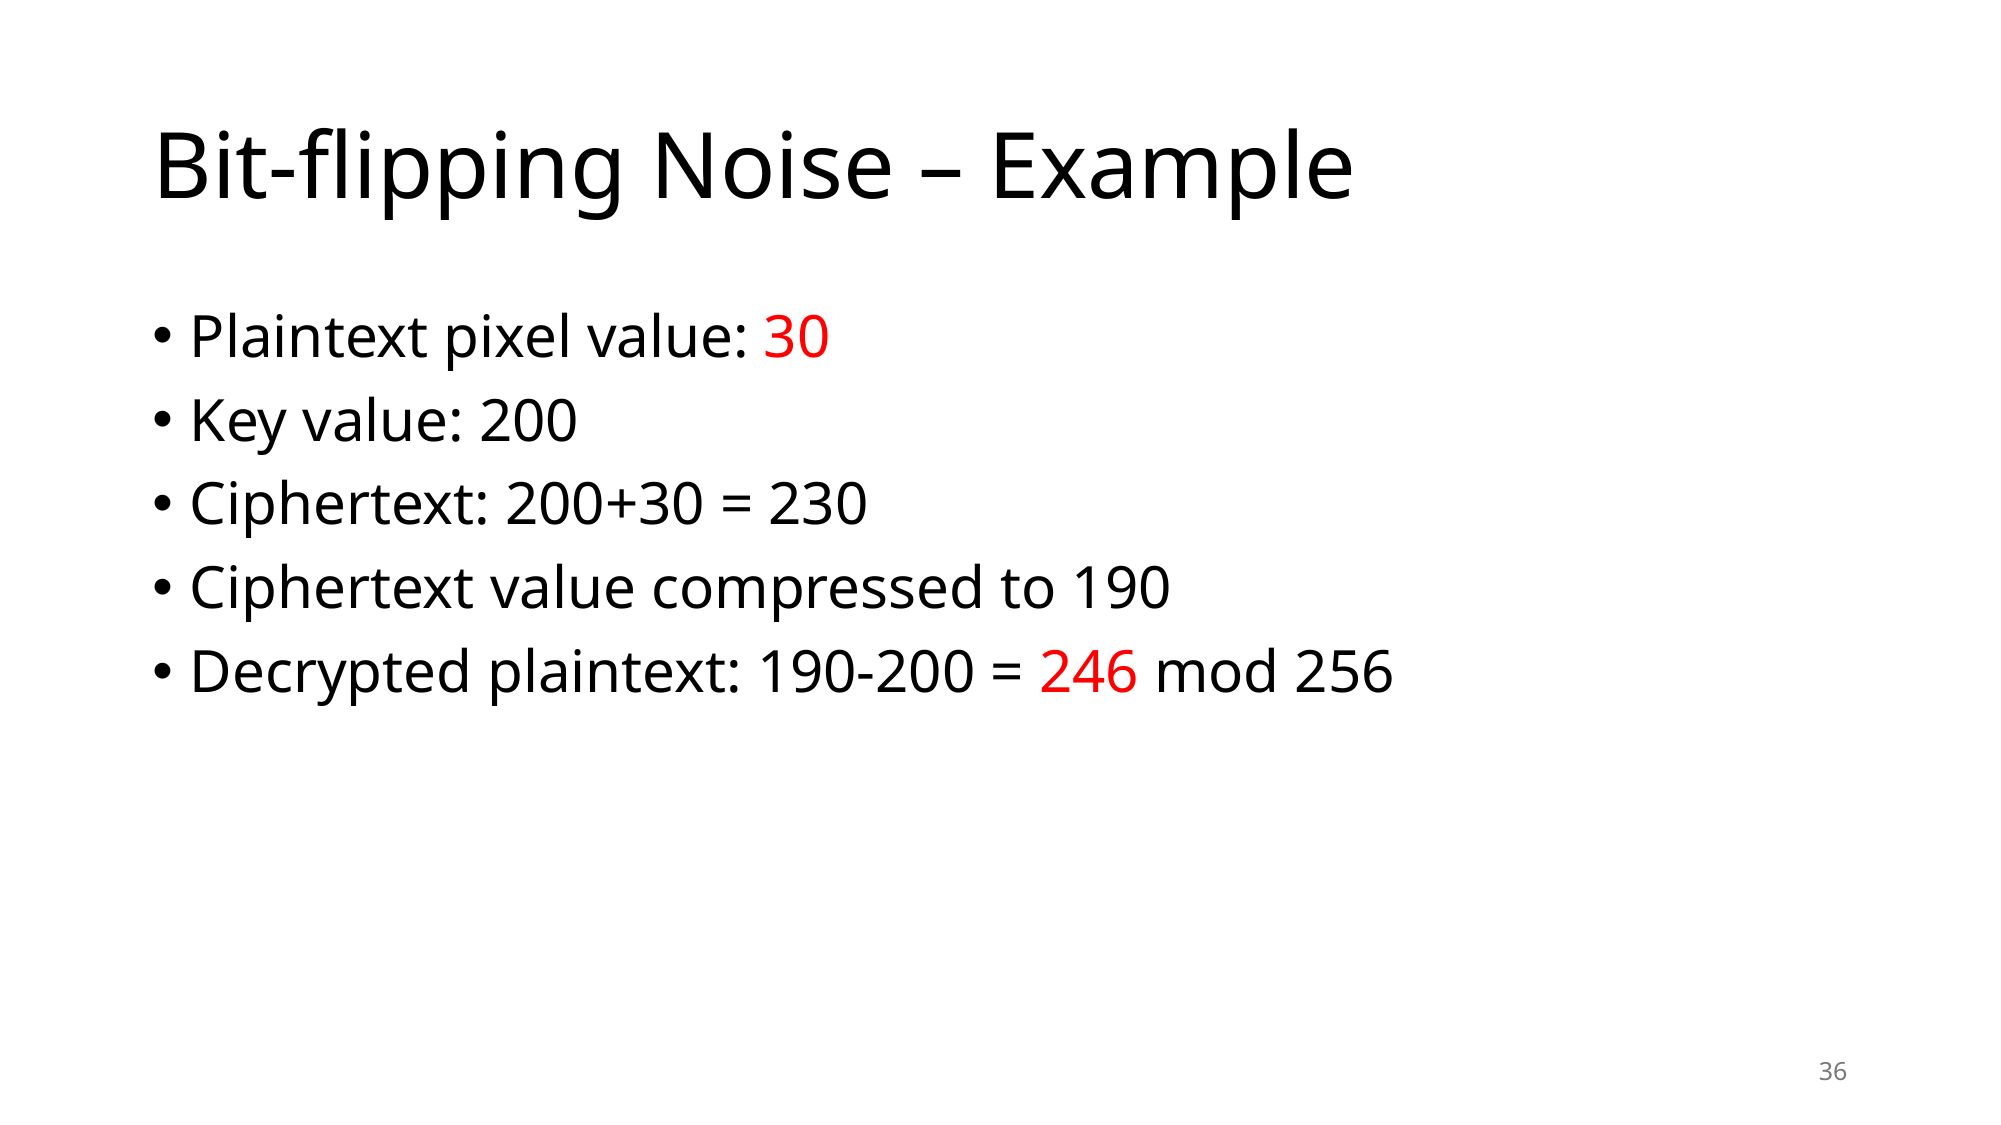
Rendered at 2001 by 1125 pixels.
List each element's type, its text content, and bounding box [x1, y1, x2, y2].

list Plaintext pixel value: 30 Key value: 200 Ciphertext: 200+30 = 230 Ciphertext value compressed to 190 Decrypted plaintext: 190-200 = 246 mod 256 [137, 299, 1863, 1014]
title Bit-flipping Noise – Example [137, 59, 1863, 278]
slide_number 36 [1412, 1042, 1863, 1103]
